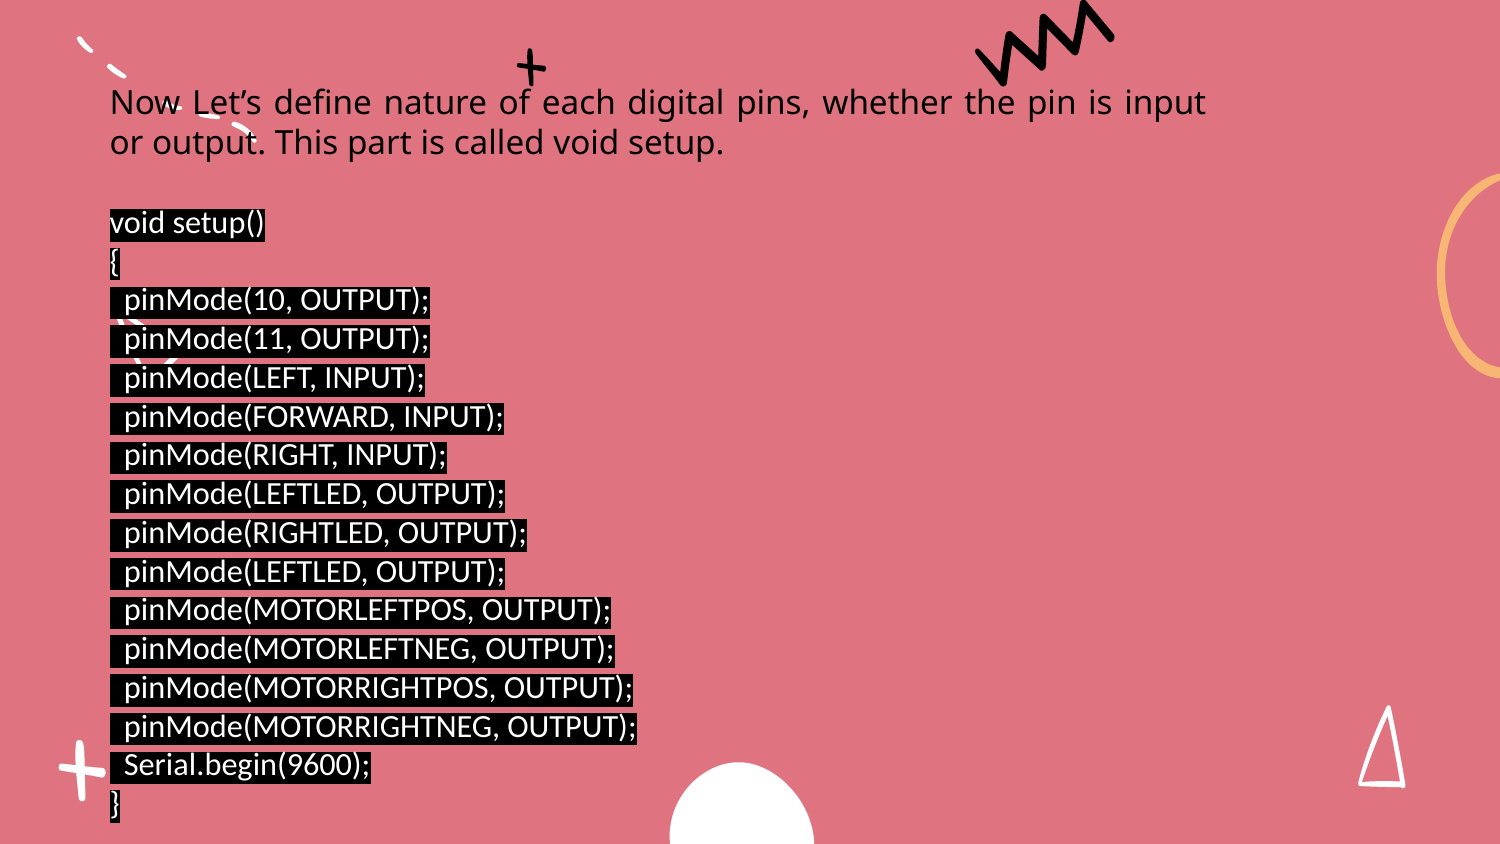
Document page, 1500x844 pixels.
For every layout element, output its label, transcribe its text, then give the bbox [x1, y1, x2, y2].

text_box Now Let’s define nature of each digital pins, whether the pin is input or output. This part is called void setup. [94, 73, 1224, 169]
text_box void setup() { pinMode(10, OUTPUT); pinMode(11, OUTPUT); pinMode(LEFT, INPUT); pinMode(FORWARD, INPUT); pinMode(RIGHT, INPUT); pinMode(LEFTLED, OUTPUT); pinMode(RIGHTLED, OUTPUT); pinMode(LEFTLED, OUTPUT); pinMode(MOTORLEFTPOS, OUTPUT); pinMode(MOTORLEFTNEG, OUTPUT); pinMode(MOTORRIGHTPOS, OUTPUT); pinMode(MOTORRIGHTNEG, OUTPUT); Serial.begin(9600); } [94, 193, 845, 829]
